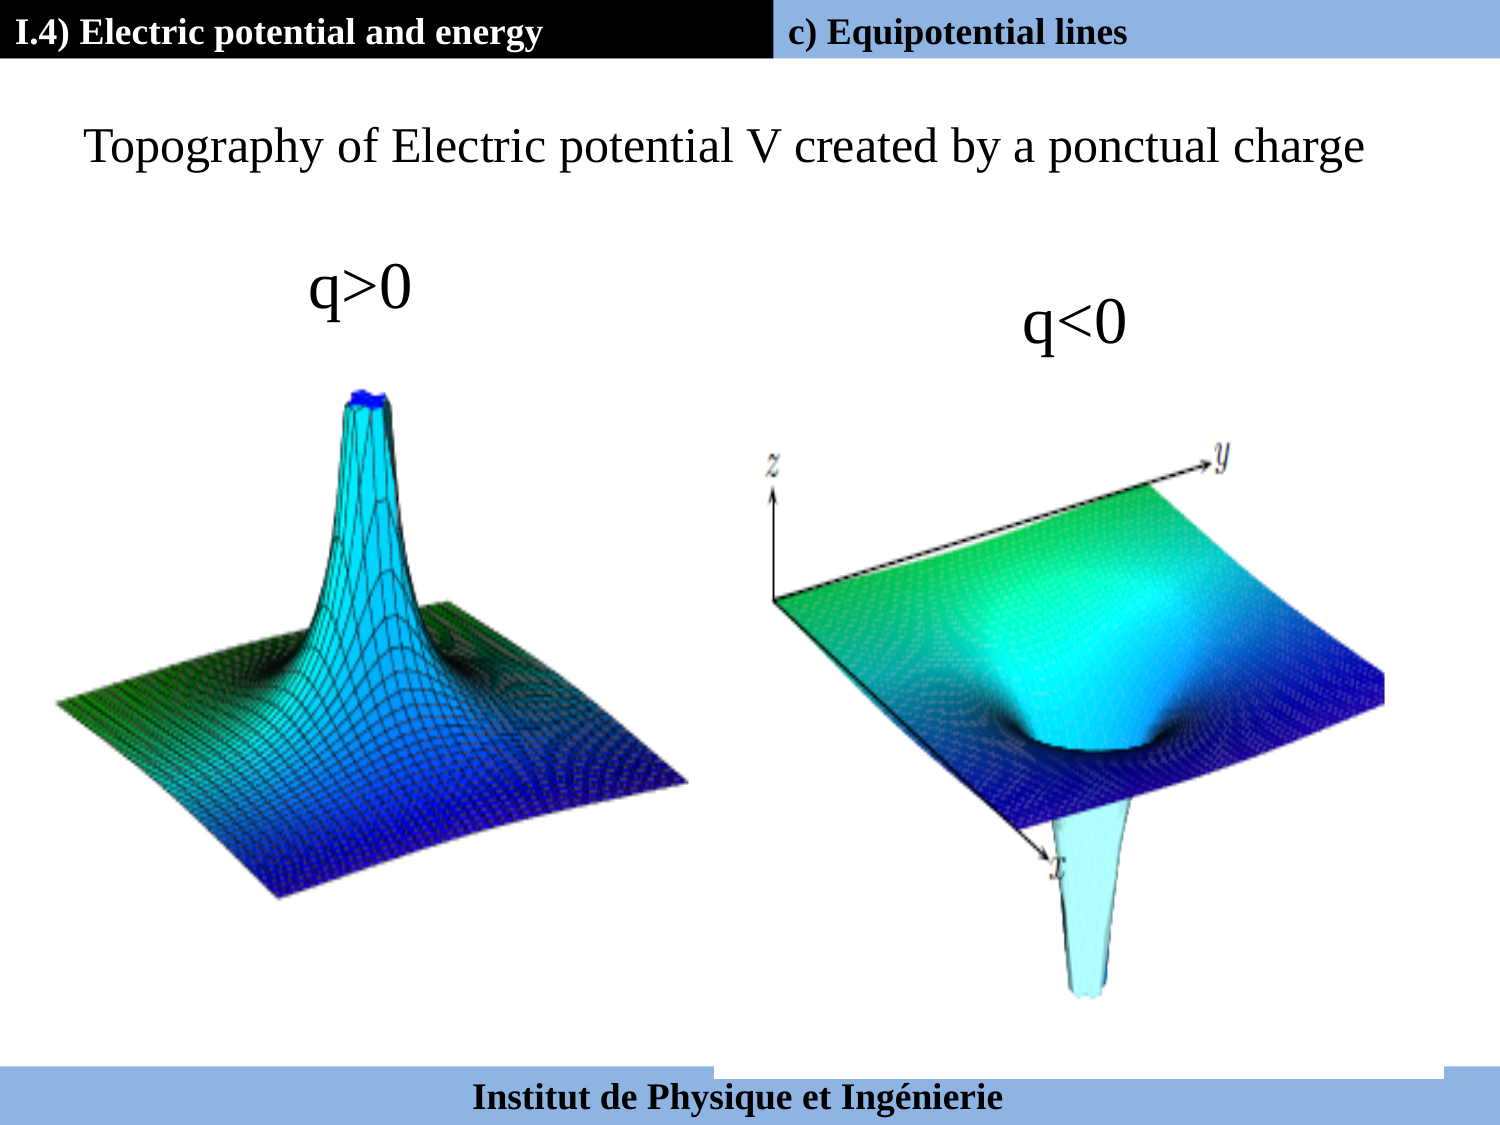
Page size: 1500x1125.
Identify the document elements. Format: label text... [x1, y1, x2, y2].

text_box q<0 [1008, 269, 1143, 314]
text_box [1028, 1064, 1500, 1125]
text_box I.4) Electric potential and energy [0, 0, 773, 60]
text_box c) Equipotential lines [773, 0, 1477, 60]
text_box Topography of Electric potential V created by a ponctual charge [68, 105, 1394, 181]
text_box [0, 1064, 400, 1125]
text_box Institut de Physique et Ingénierie [400, 1064, 1028, 1125]
picture [23, 304, 1444, 1079]
text_box [775, 0, 1500, 61]
text_box q>0 [293, 234, 428, 303]
